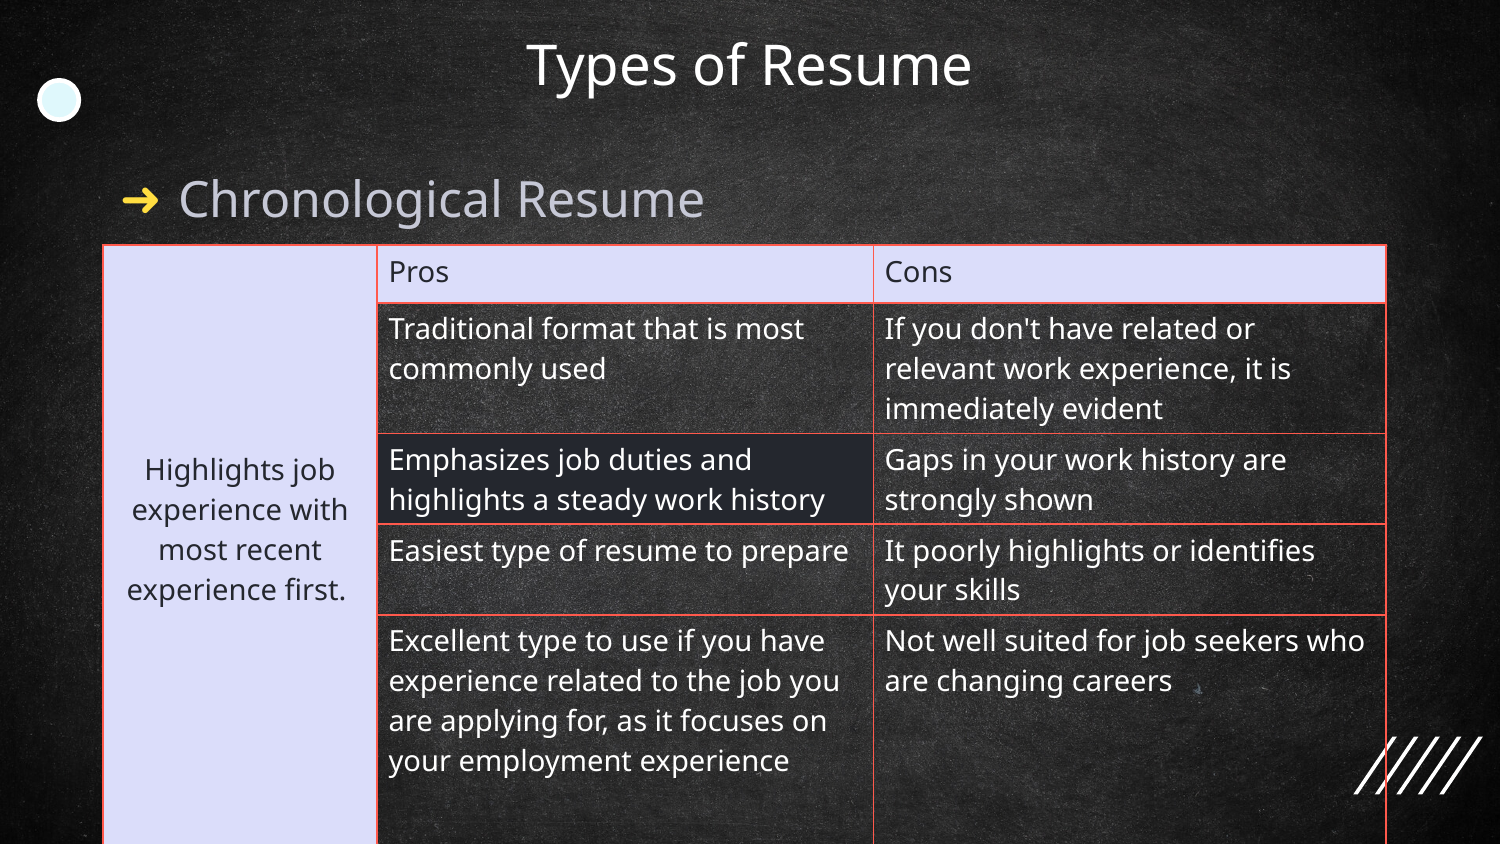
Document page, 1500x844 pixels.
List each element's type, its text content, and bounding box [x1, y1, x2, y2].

title Types of Resume [103, 36, 1397, 113]
table_cell Not well suited for job seekers who are changing careers [874, 616, 1385, 844]
table_cell Traditional format that is most commonly used [378, 304, 873, 433]
table_header Highlights job experience with most recent experience first. [104, 246, 376, 844]
table_cell Gaps in your work history are strongly shown [874, 434, 1385, 523]
picture [0, 0, 1500, 844]
table_cell Emphasizes job duties and highlights a steady work history [378, 434, 873, 523]
table_header Cons [874, 246, 1385, 302]
table_header Pros [378, 246, 873, 302]
table_cell It poorly highlights or identifies your skills [874, 525, 1385, 614]
table_cell Easiest type of resume to prepare [379, 526, 872, 613]
list Chronological Resume [103, 158, 1397, 740]
table_cell Excellent type to use if you have experience related to the job you are applying for, as it focuses on your employment experience [378, 616, 873, 844]
table_cell If you don't have related or relevant work experience, it is immediately evident [874, 304, 1385, 433]
